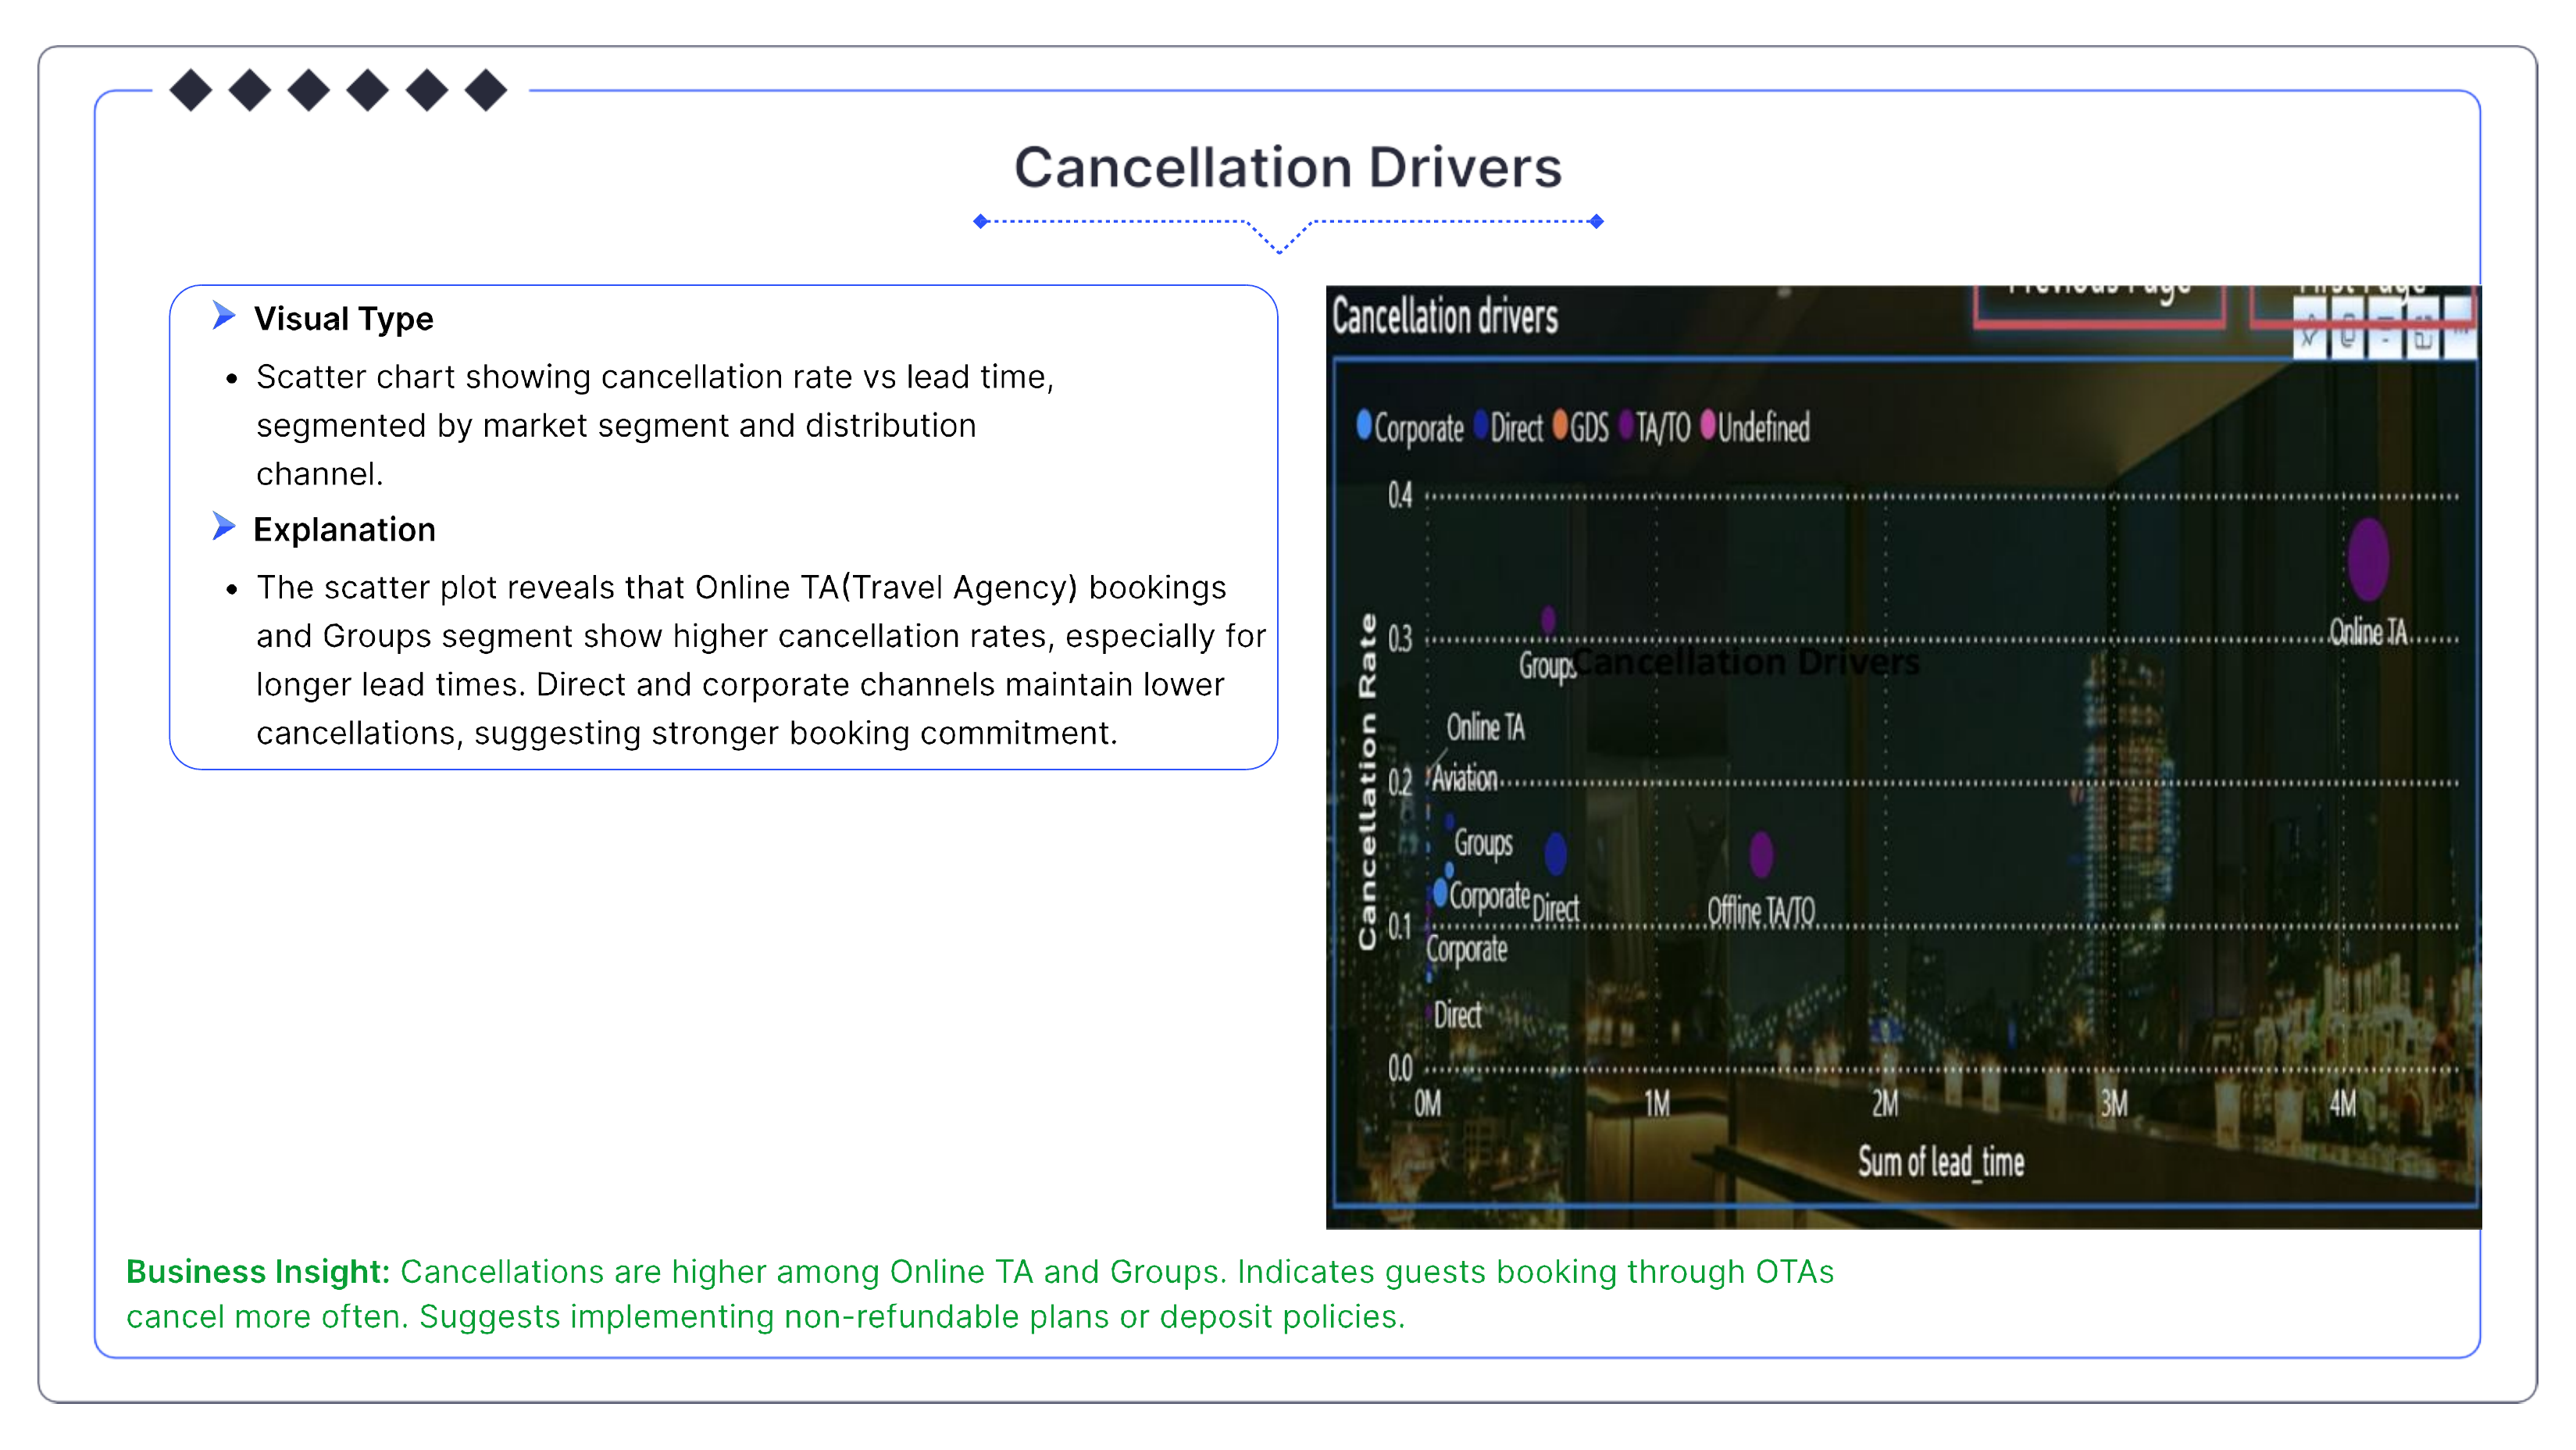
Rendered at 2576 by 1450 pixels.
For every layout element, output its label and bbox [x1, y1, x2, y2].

picture [127, 1258, 1833, 1334]
picture [255, 516, 434, 548]
text_box [37, 45, 2539, 1404]
picture [212, 510, 236, 541]
picture [227, 572, 1266, 751]
picture [1326, 284, 2482, 1230]
